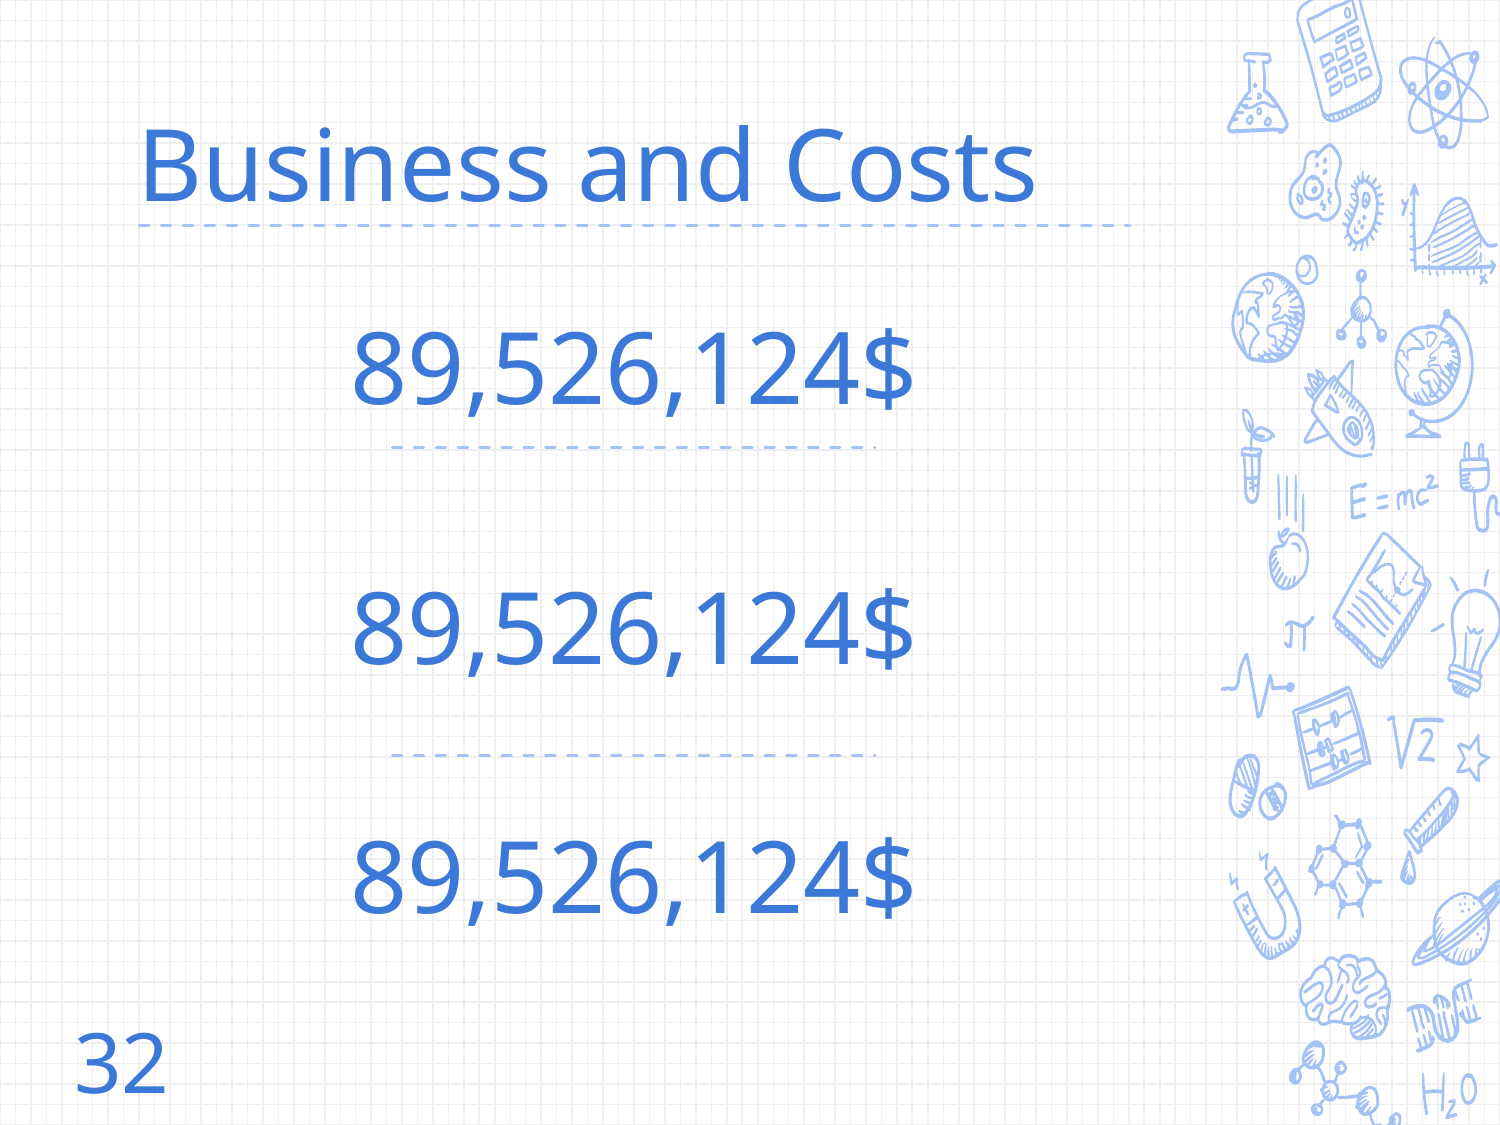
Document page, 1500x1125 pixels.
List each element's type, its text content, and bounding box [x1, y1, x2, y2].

text_box 89,526,124$ [147, 752, 1121, 949]
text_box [392, 447, 876, 756]
text_box 89,526,124$ [147, 503, 387, 700]
text_box 89,526,124$ [147, 243, 1121, 440]
title Business and Costs [122, 49, 1130, 237]
text_box 32 [59, 996, 195, 1125]
text_box 89,526,124$ [879, 503, 1121, 700]
